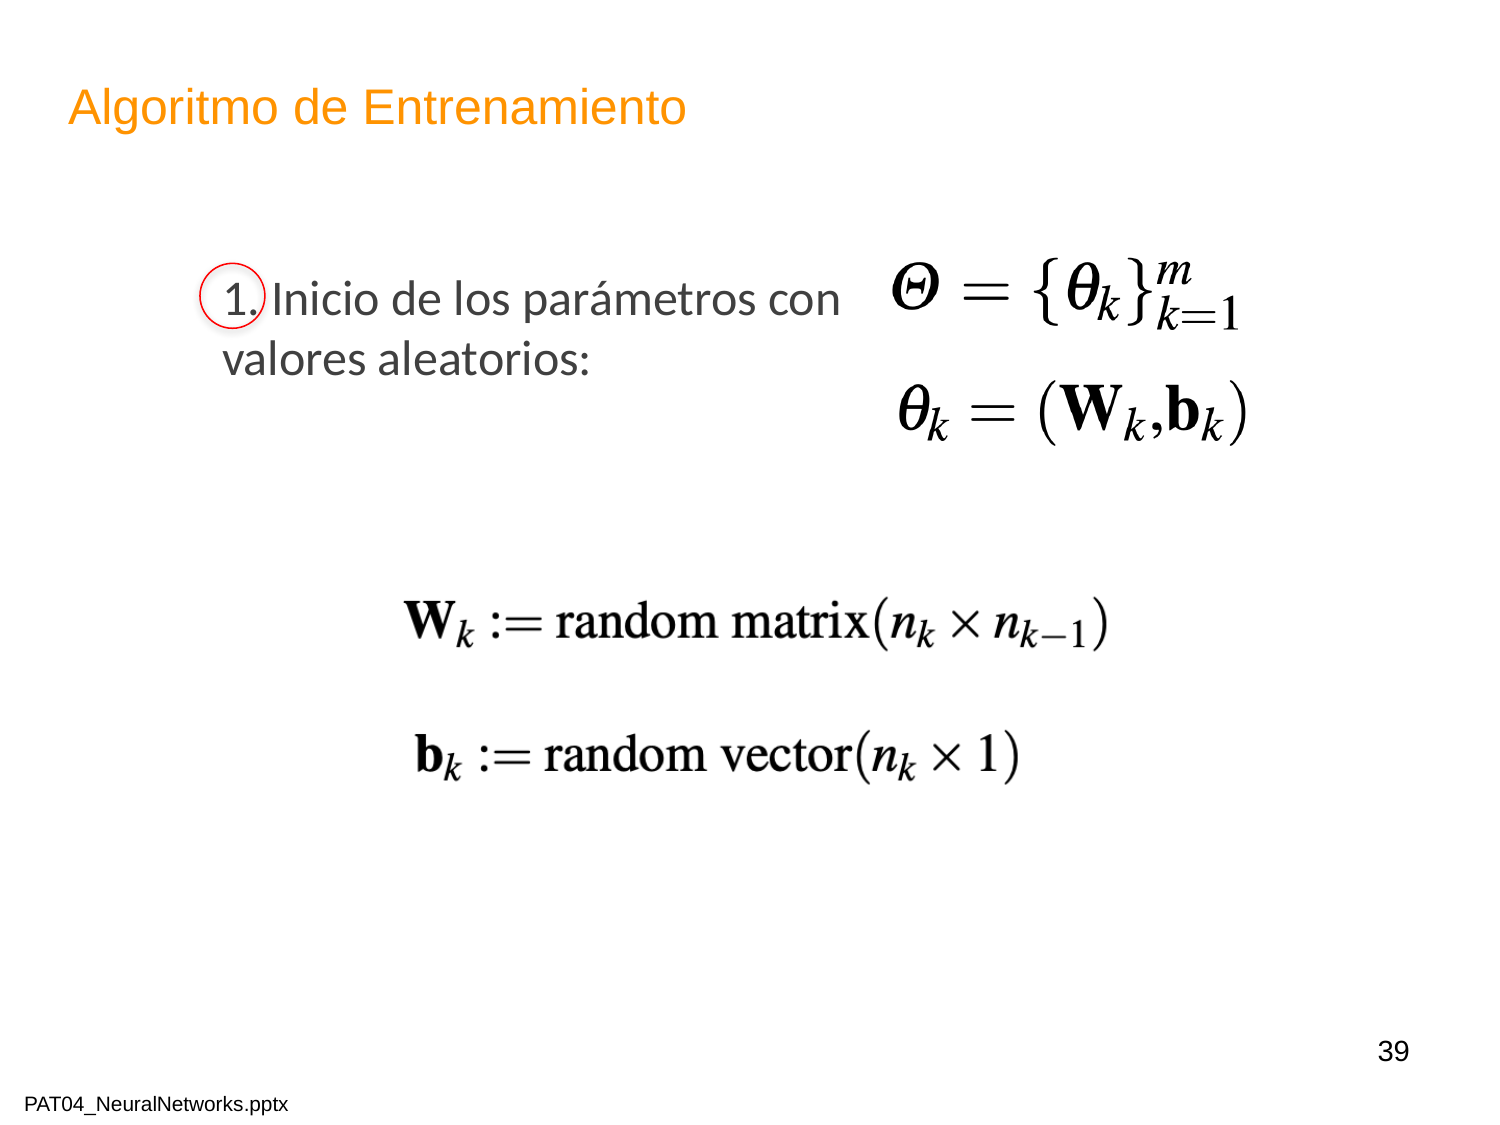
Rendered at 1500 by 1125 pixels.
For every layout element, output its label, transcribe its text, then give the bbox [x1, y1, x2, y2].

picture [377, 562, 1123, 684]
picture [874, 250, 1251, 346]
picture [893, 361, 1251, 458]
text_box [199, 262, 266, 330]
text_box Algoritmo de Entrenamiento [53, 67, 703, 142]
footer PAT04_NeuralNetworks.pptx [0, 1083, 395, 1125]
picture [377, 695, 1027, 809]
slide_number 39 [1074, 1024, 1426, 1103]
text_box 1. Inicio de los parámetros con valores aleatorios: [207, 257, 868, 393]
